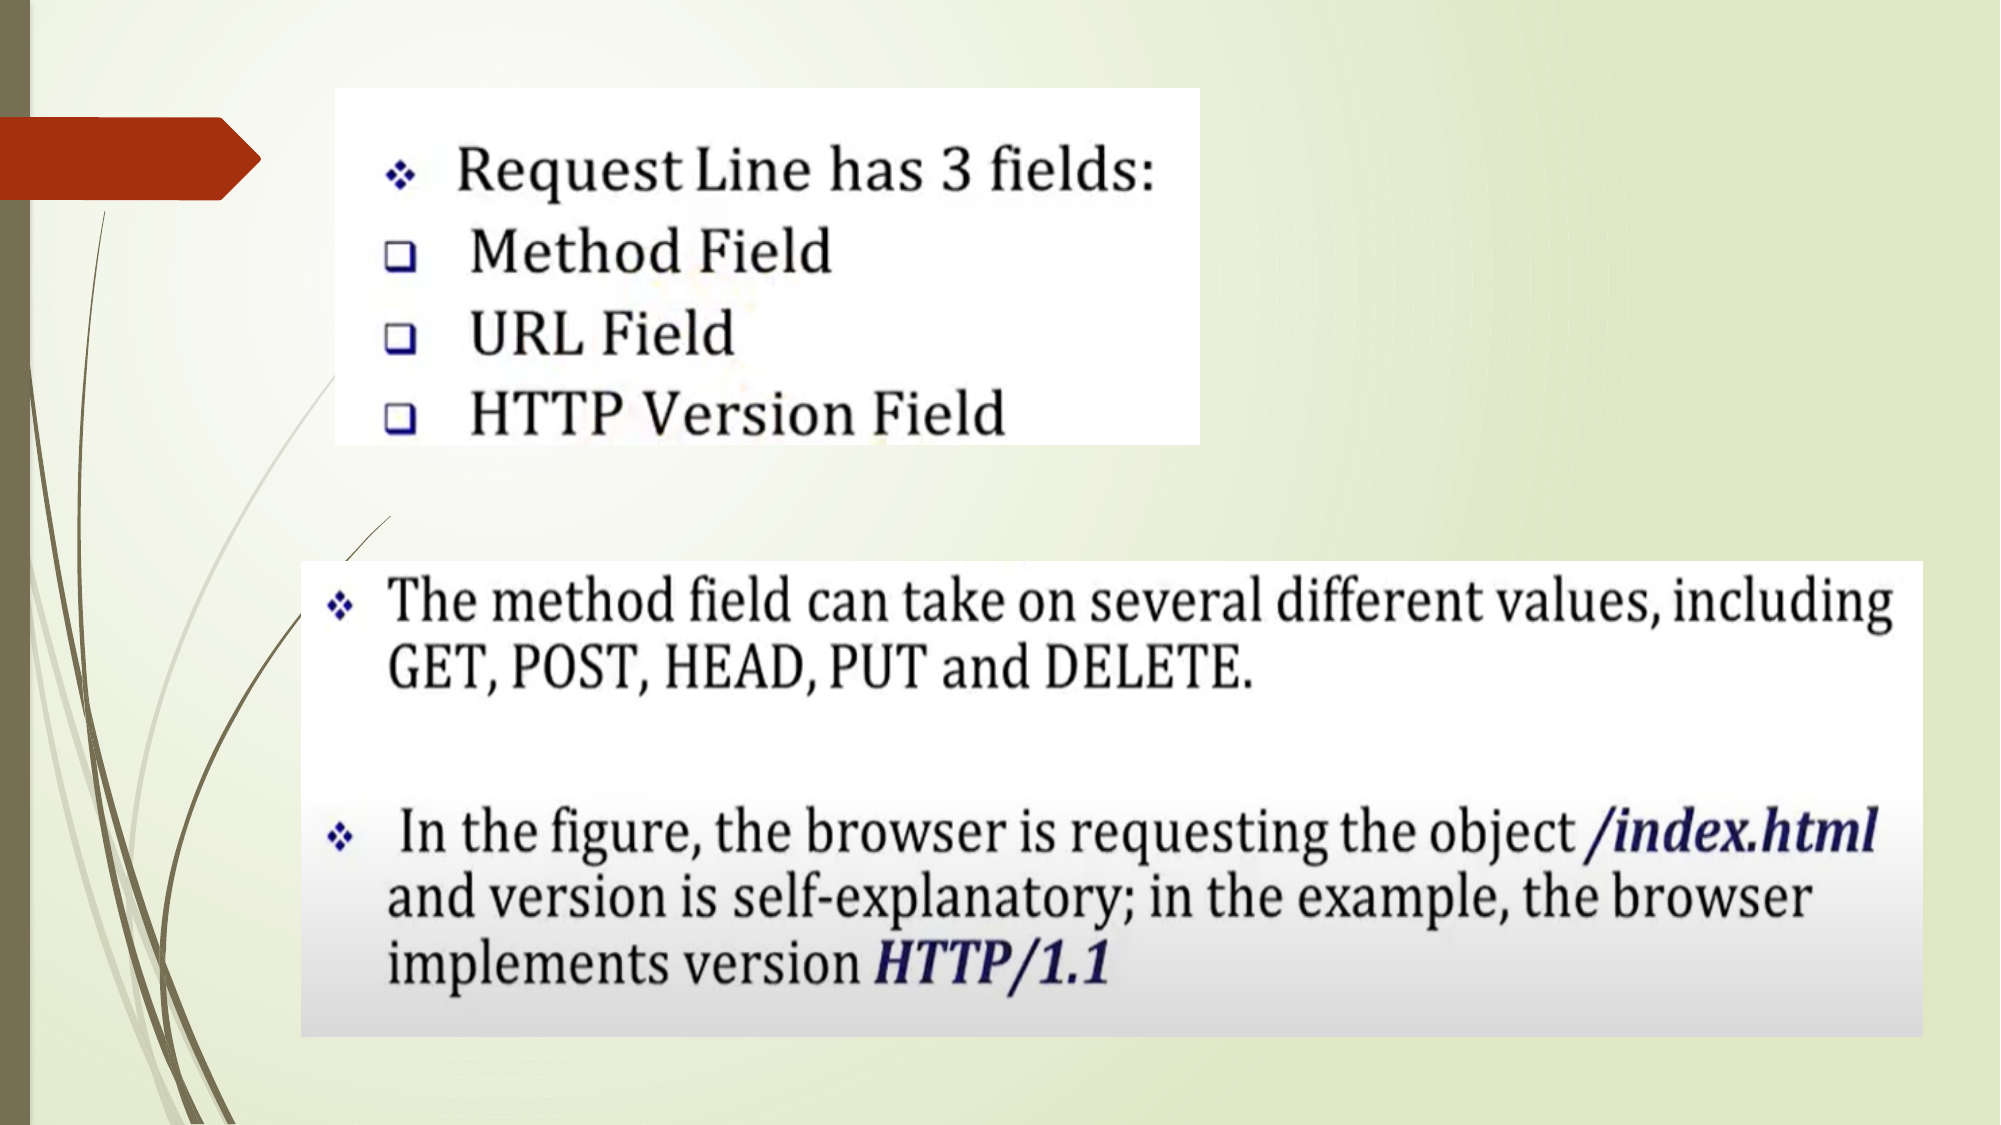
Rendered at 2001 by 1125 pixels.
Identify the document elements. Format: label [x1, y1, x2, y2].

list [335, 88, 1200, 445]
picture [301, 561, 1923, 1037]
